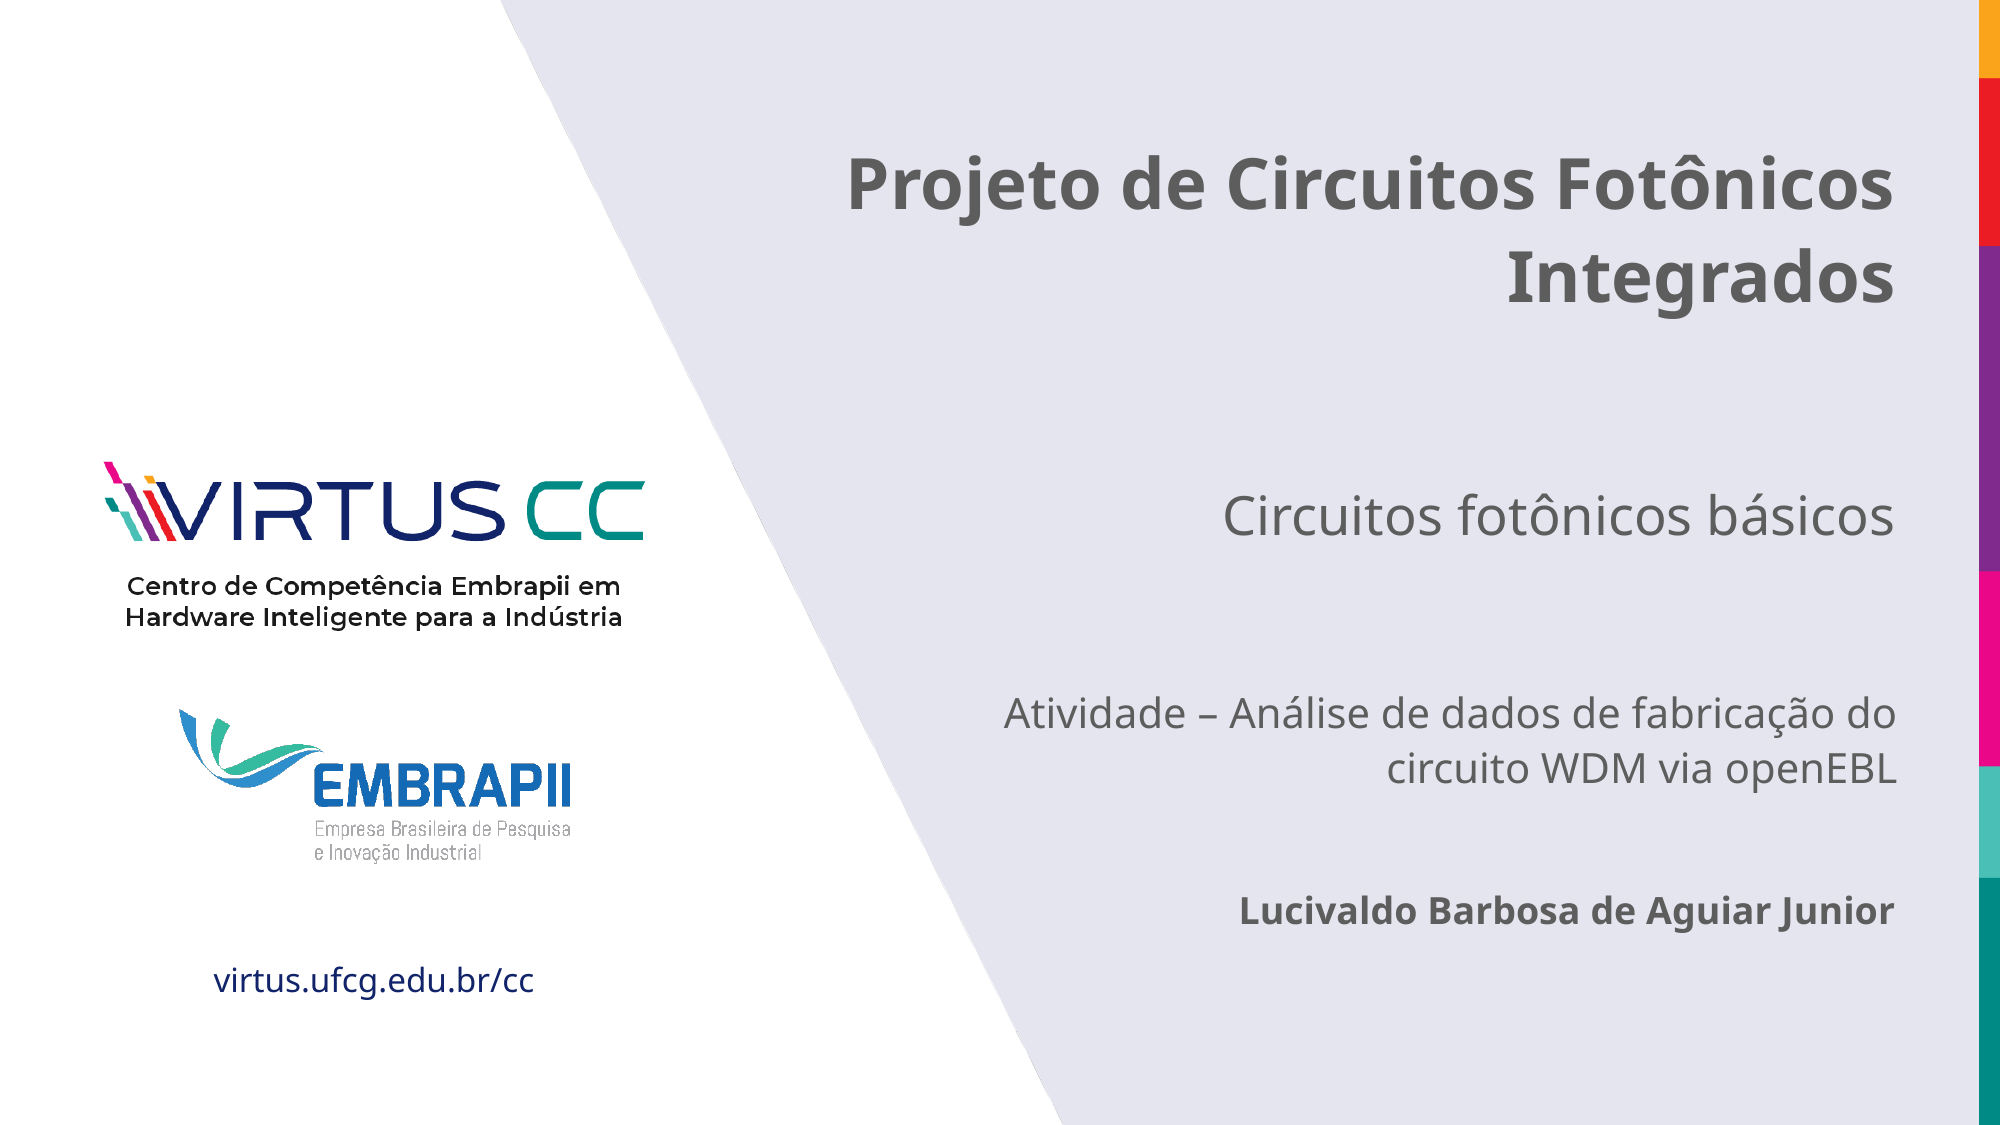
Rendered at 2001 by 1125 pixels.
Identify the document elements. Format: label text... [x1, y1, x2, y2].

picture [45, 0, 2000, 1125]
title Projeto de Circuitos Fotônicos Integrados [706, 60, 1911, 387]
list Lucivaldo Barbosa de Aguiar Junior [1082, 878, 1911, 938]
list Atividade – Análise de dados de fabricação do circuito WDM via openEBL [853, 633, 1913, 841]
subtitle Circuitos fotônicos básicos [821, 406, 1911, 615]
